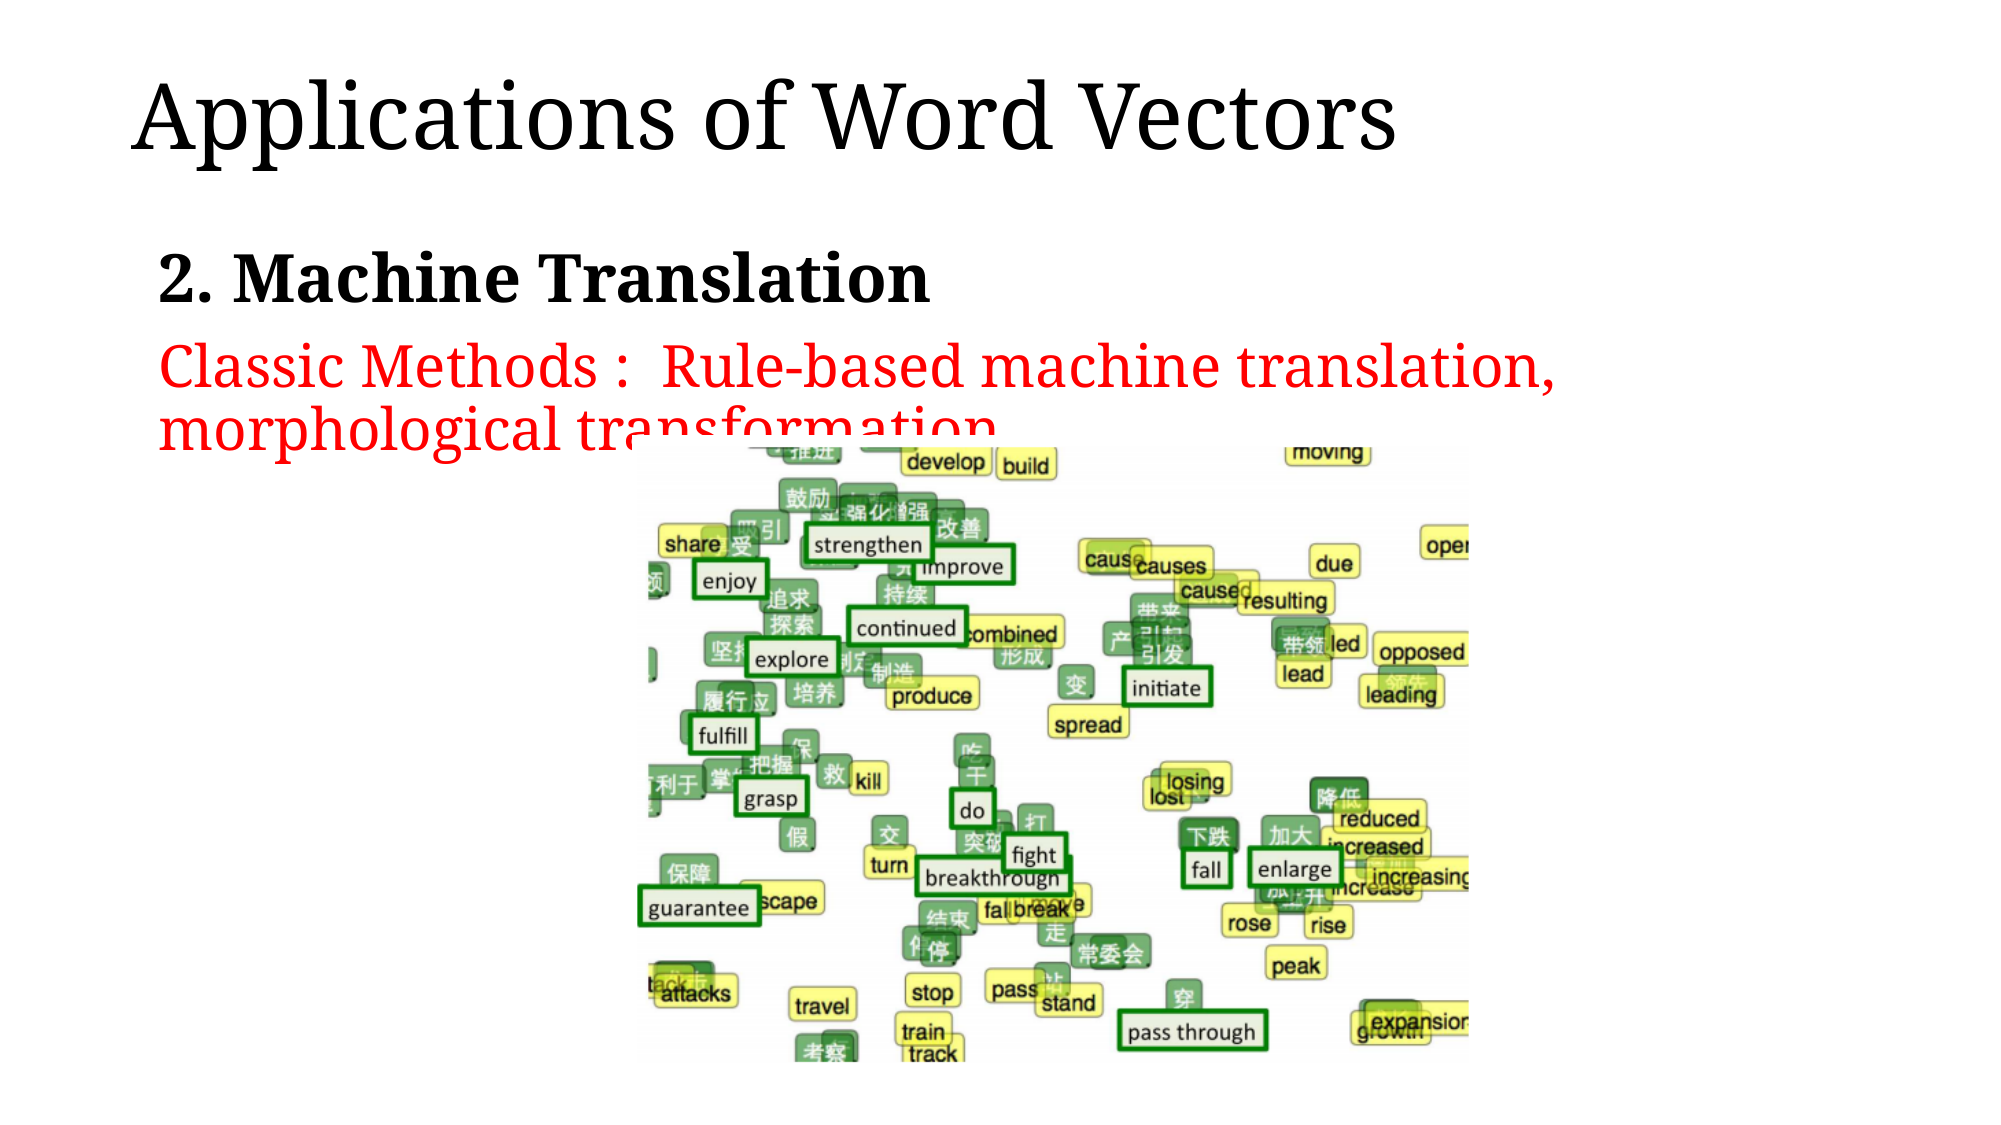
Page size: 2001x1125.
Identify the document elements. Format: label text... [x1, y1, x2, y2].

list 2. Machine Translation Classic Methods : Rule-based machine translation, morphological transformation [137, 236, 1968, 951]
picture [631, 435, 1473, 1069]
title Applications of Word Vectors [116, 54, 1815, 186]
